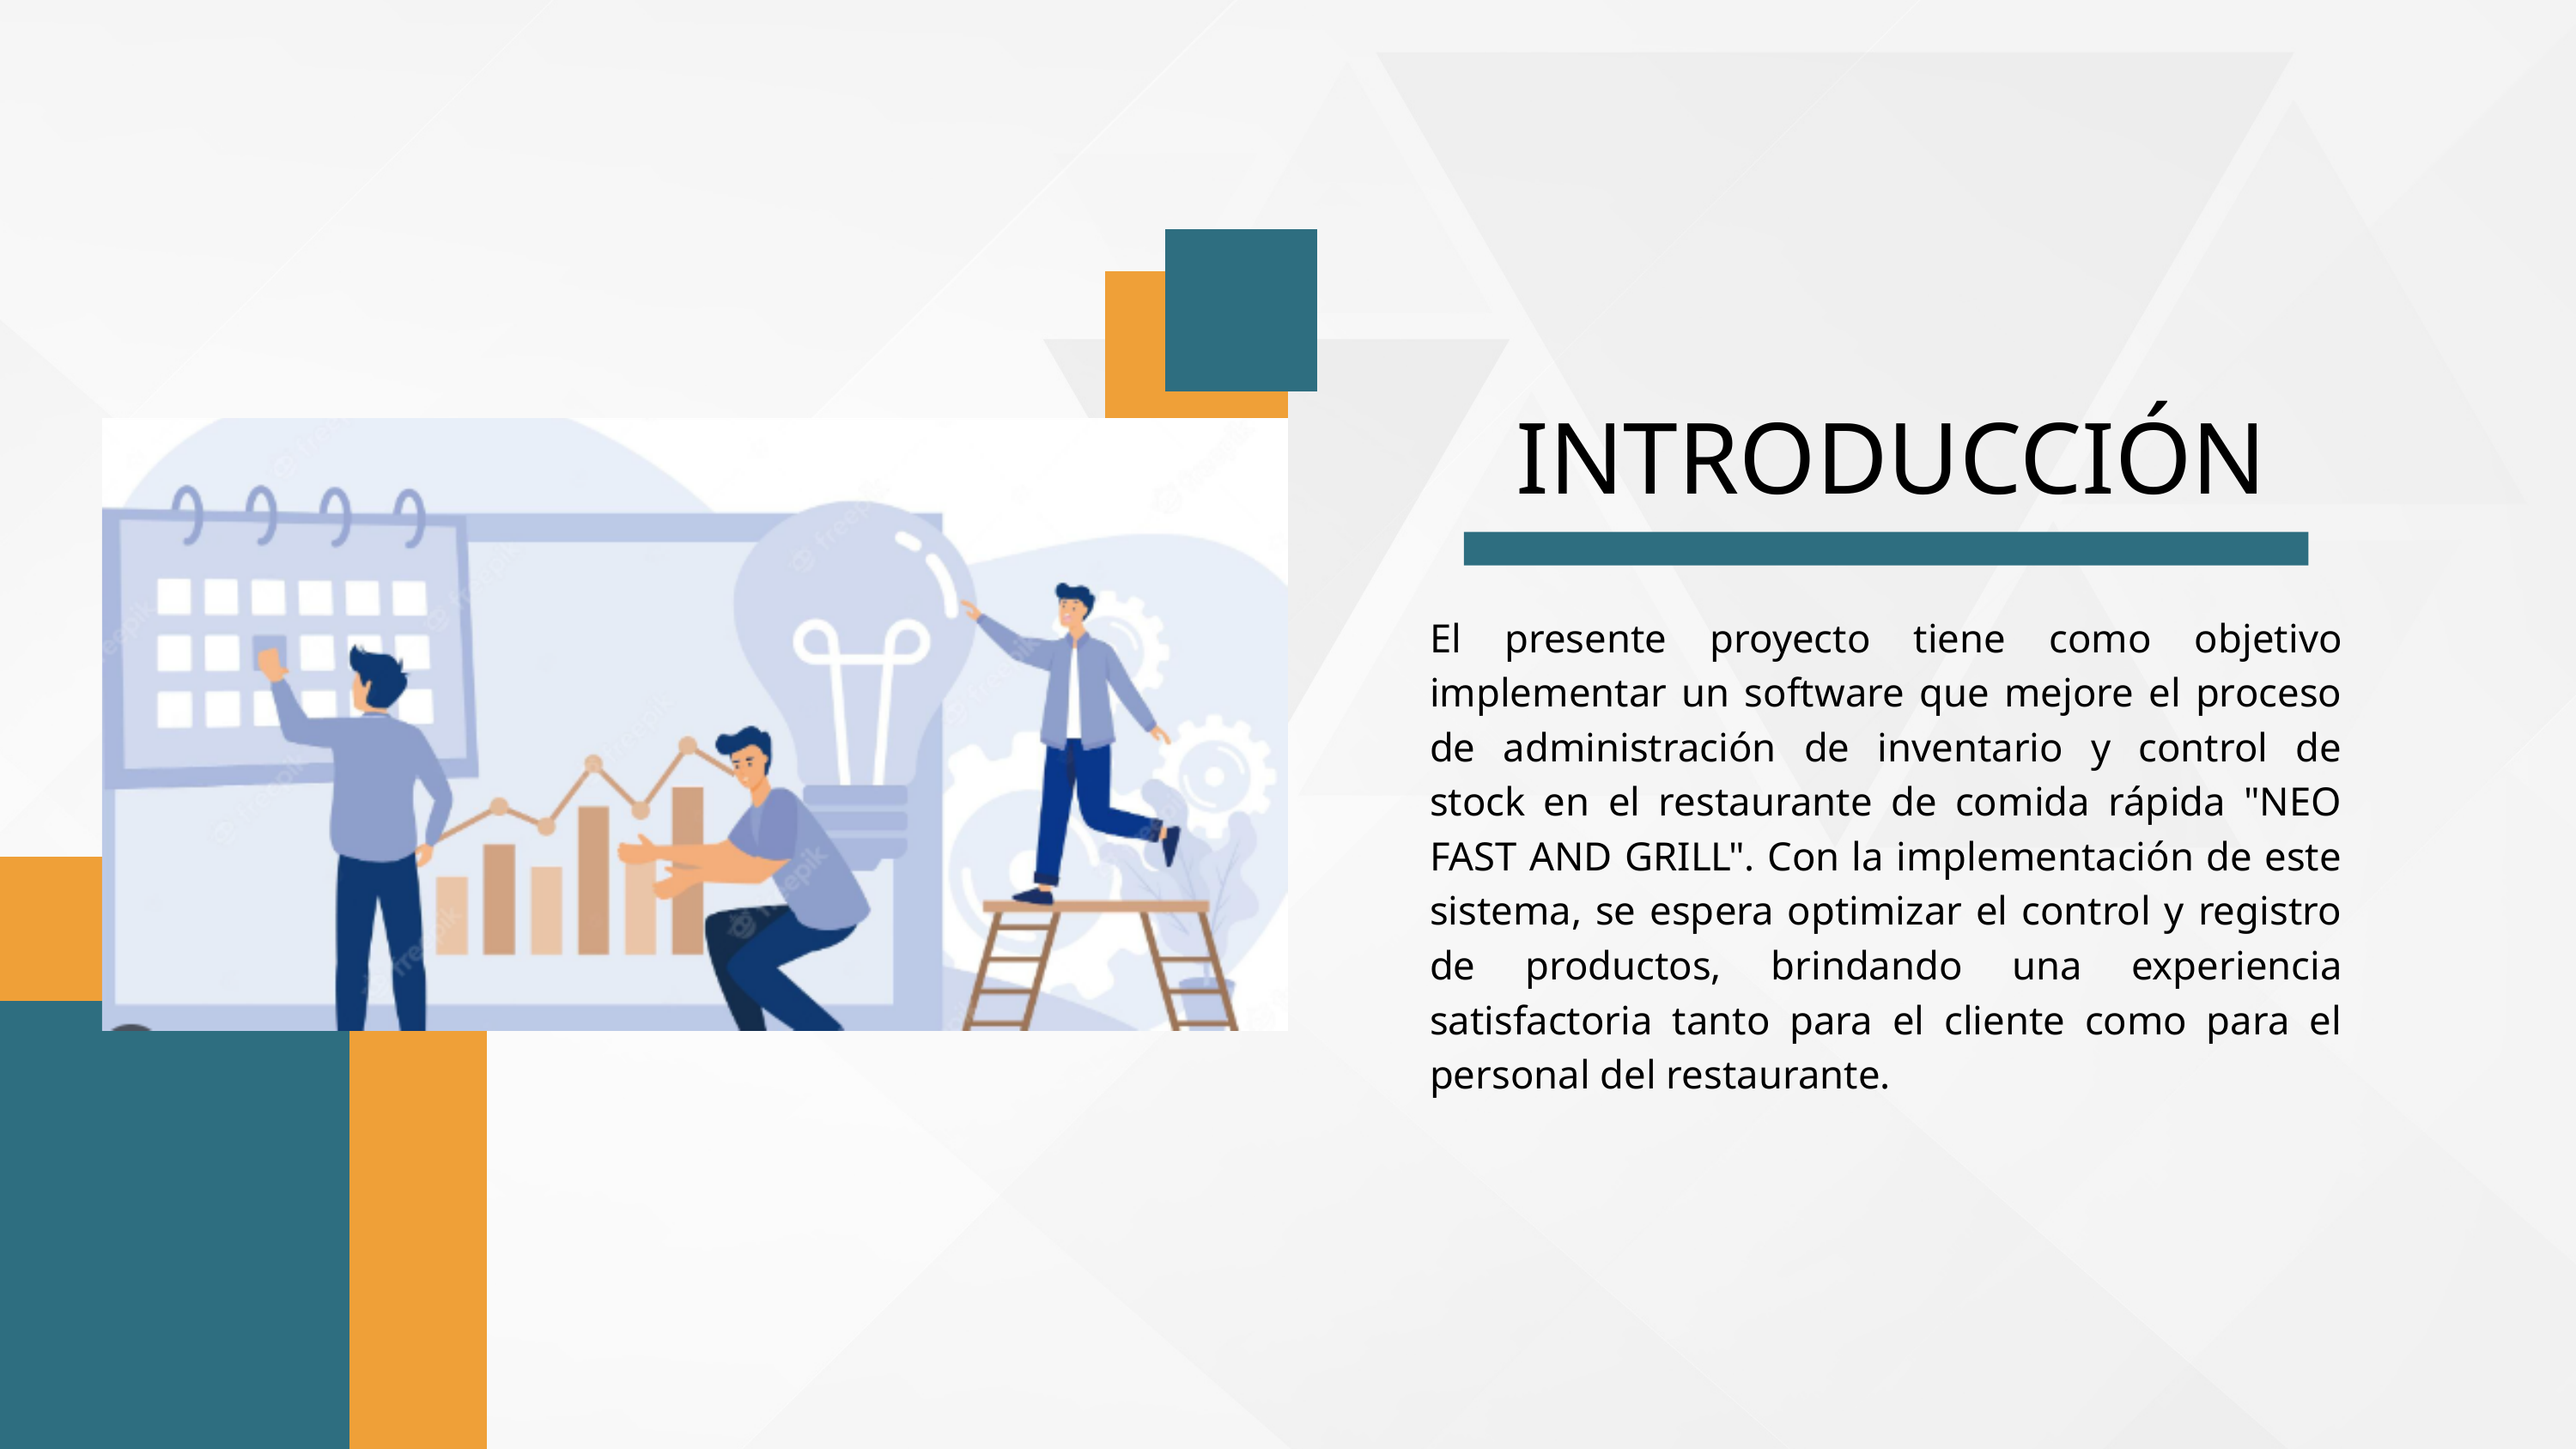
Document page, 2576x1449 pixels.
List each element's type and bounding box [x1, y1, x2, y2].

text_box [0, 856, 488, 1449]
text_box [1165, 228, 1318, 391]
text_box [1105, 270, 1289, 463]
picture [0, 0, 2576, 1449]
text_box [0, 1000, 350, 1449]
